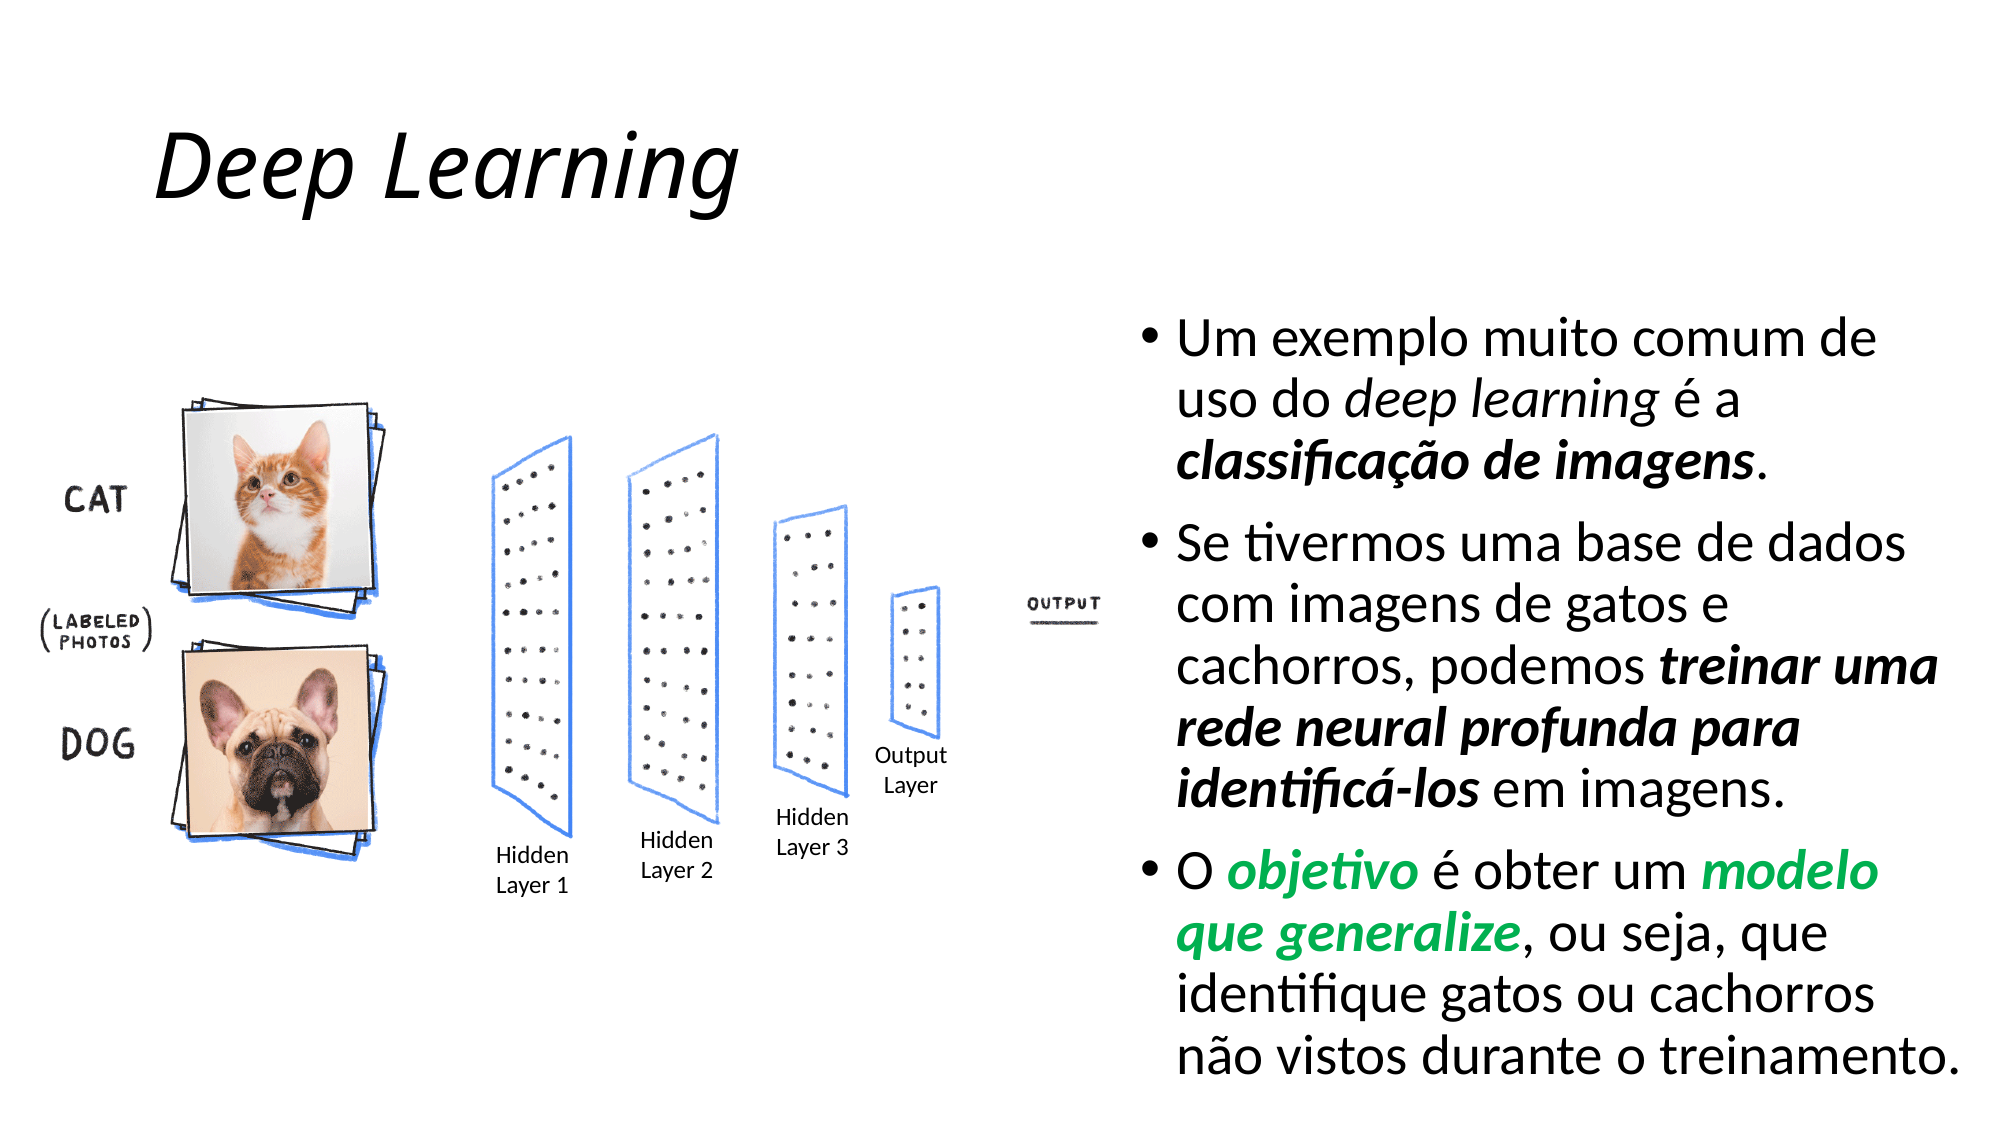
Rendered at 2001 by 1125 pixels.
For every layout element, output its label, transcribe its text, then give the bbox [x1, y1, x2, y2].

picture [16, 385, 1125, 869]
text_box Hidden Layer 1 [457, 869, 608, 906]
list Um exemplo muito comum de uso do deep learning é a classificação de imagens. Se tivermos uma base de dados com imagens de gatos e cachorros, podemos treinar uma rede neural profunda para identificá-los em imagens. O objetivo é obter um modelo que generalize, ou seja, que identifique gatos ou cachorros não vistos durante o treinamento. [1125, 299, 1984, 1125]
title Deep Learning [137, 59, 1863, 278]
text_box Hidden Layer 2 [602, 869, 753, 891]
